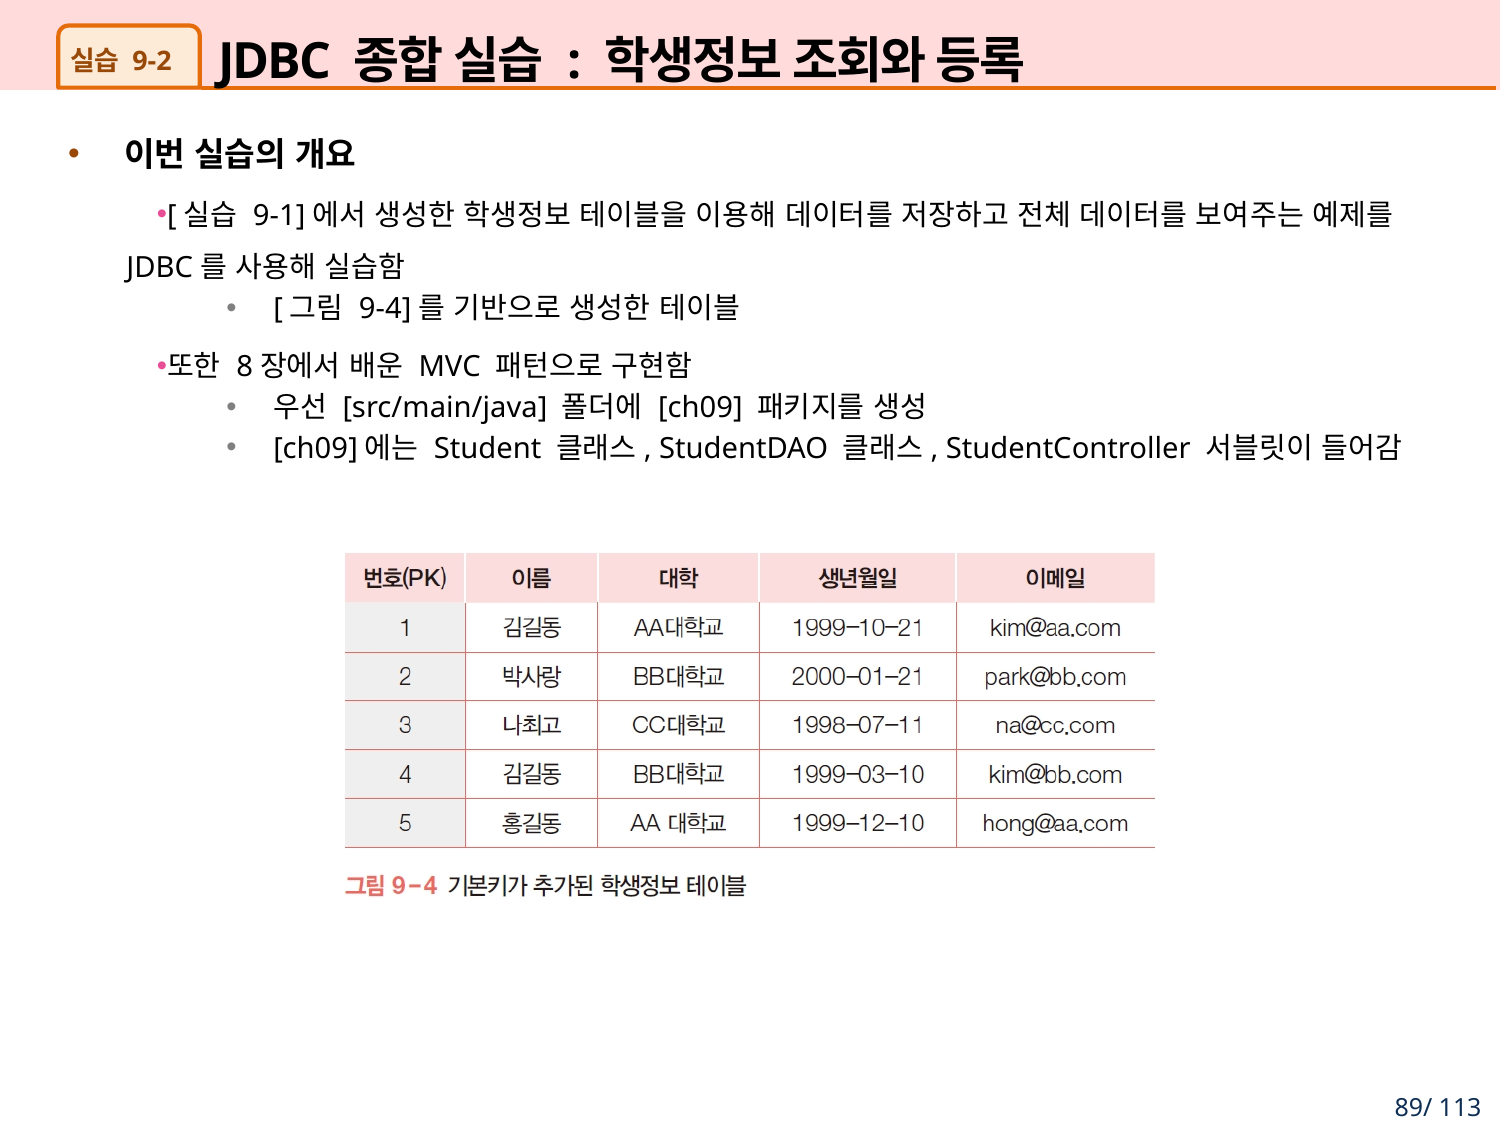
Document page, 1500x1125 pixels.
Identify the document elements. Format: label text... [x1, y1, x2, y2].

list 이번 실습의 개요 [실습 9-1]에서 생성한 학생정보 테이블을 이용해 데이터를 저장하고 전체 데이터를 보여주는 예제를 JDBC를 사용해 실습함 [그림 9-4]를 기반으로 생성한 테이블 또한 8장에서 배운 MVC 패턴으로 구현함 우선 [src/main/java] 폴더에 [ch09] 패키지를 생성 [ch09]에는 Student 클래스, StudentDAO 클래스, StudentController 서블릿이 들어감 [53, 125, 1425, 1005]
text_box 실습 9-2 [55, 35, 206, 83]
picture [342, 550, 1158, 899]
title JDBC 종합 실습 : 학생정보 조회와 등록 [203, 19, 1365, 97]
